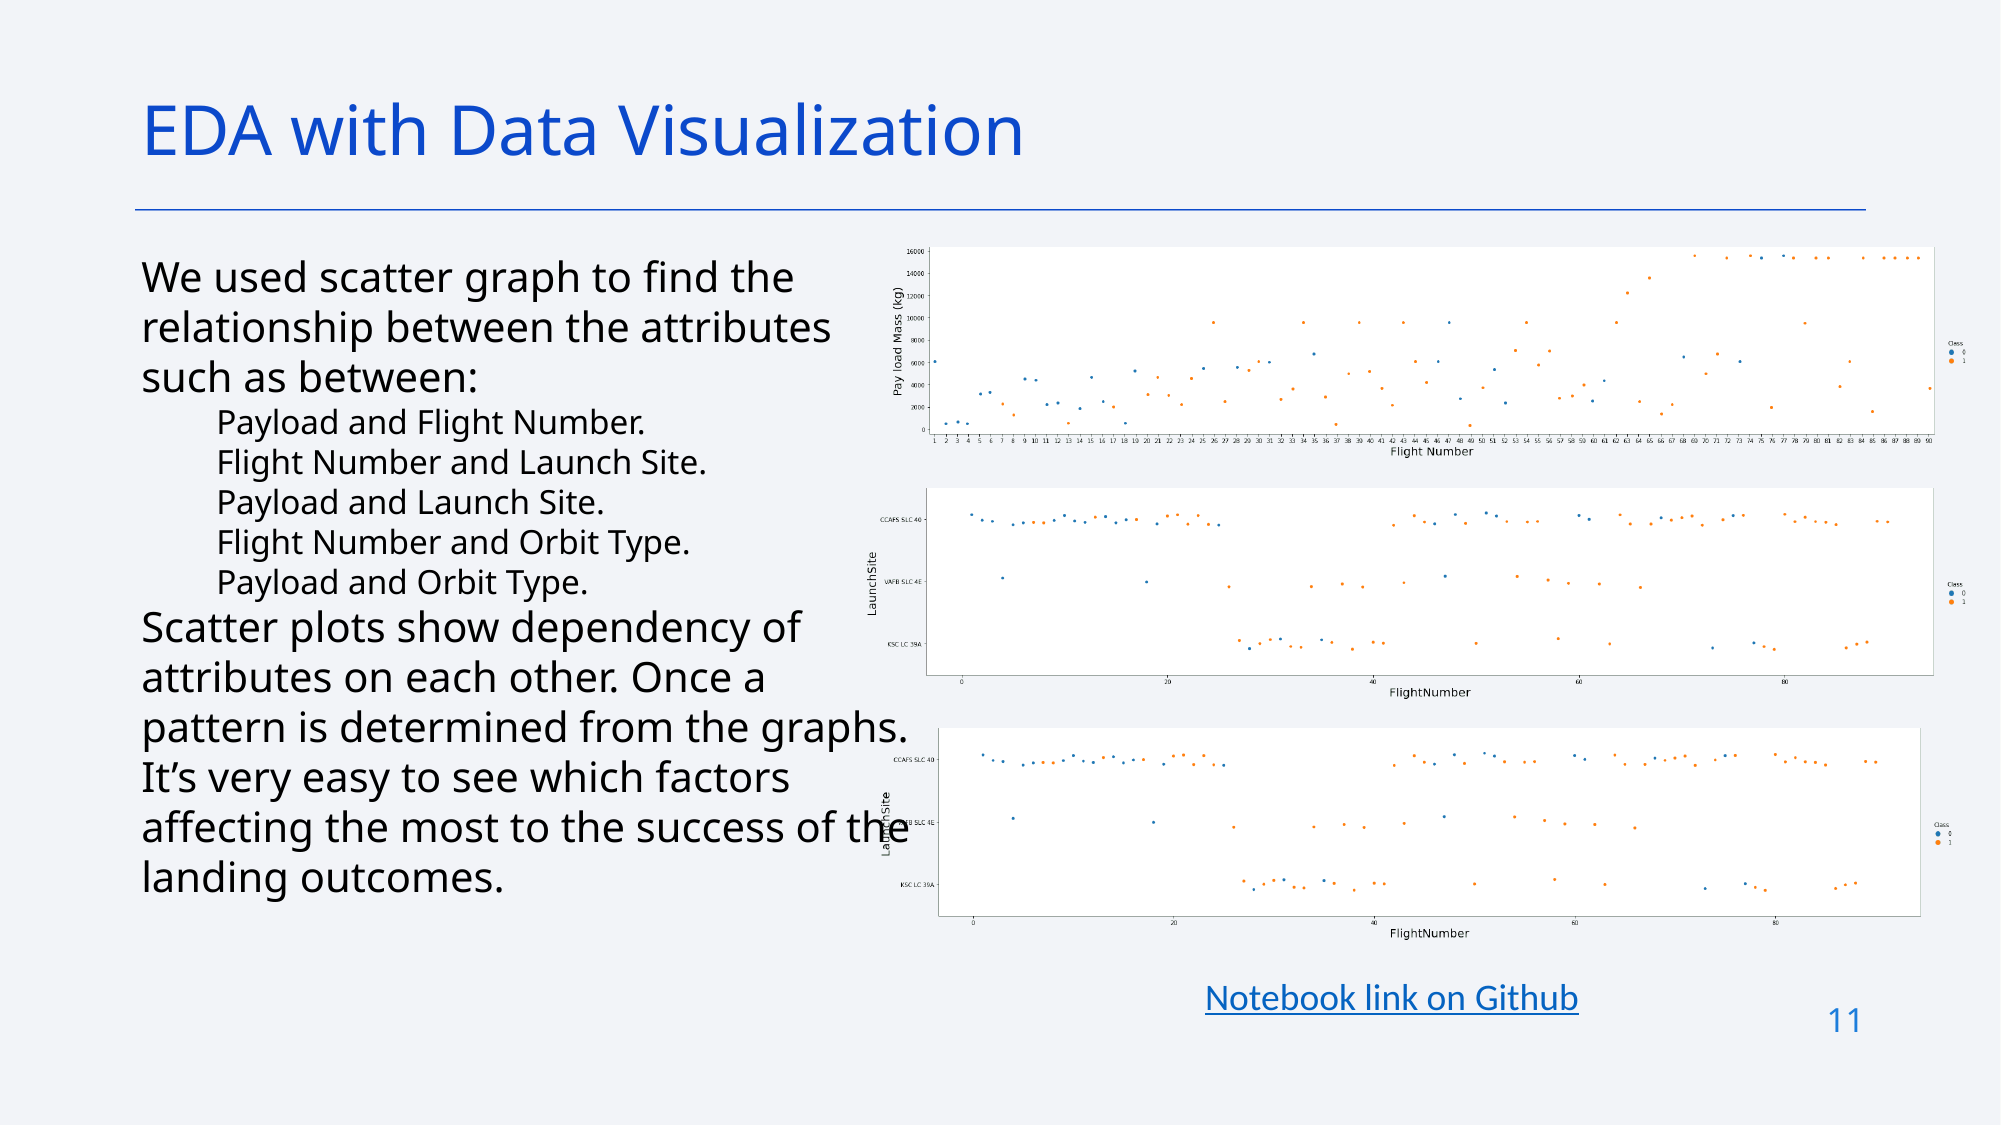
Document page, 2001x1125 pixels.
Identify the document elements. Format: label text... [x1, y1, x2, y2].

list We used scatter graph to find the relationship between the attributes such as between: Payload and Flight Number. Flight Number and Launch Site. Payload and Launch Site. Flight Number and Orbit Type. Payload and Orbit Type. Scatter plots show dependency of attributes on each other. Once a pattern is determined from the graphs. It’s very easy to see which factors affecting the most to the success of the landing outcomes. [126, 243, 929, 1020]
slide_number 11 [1429, 988, 1880, 1055]
text_box EDA with Data Visualization [126, 88, 1852, 179]
picture [0, 0, 2001, 1125]
text_box Notebook link on Github [1190, 965, 1669, 1025]
